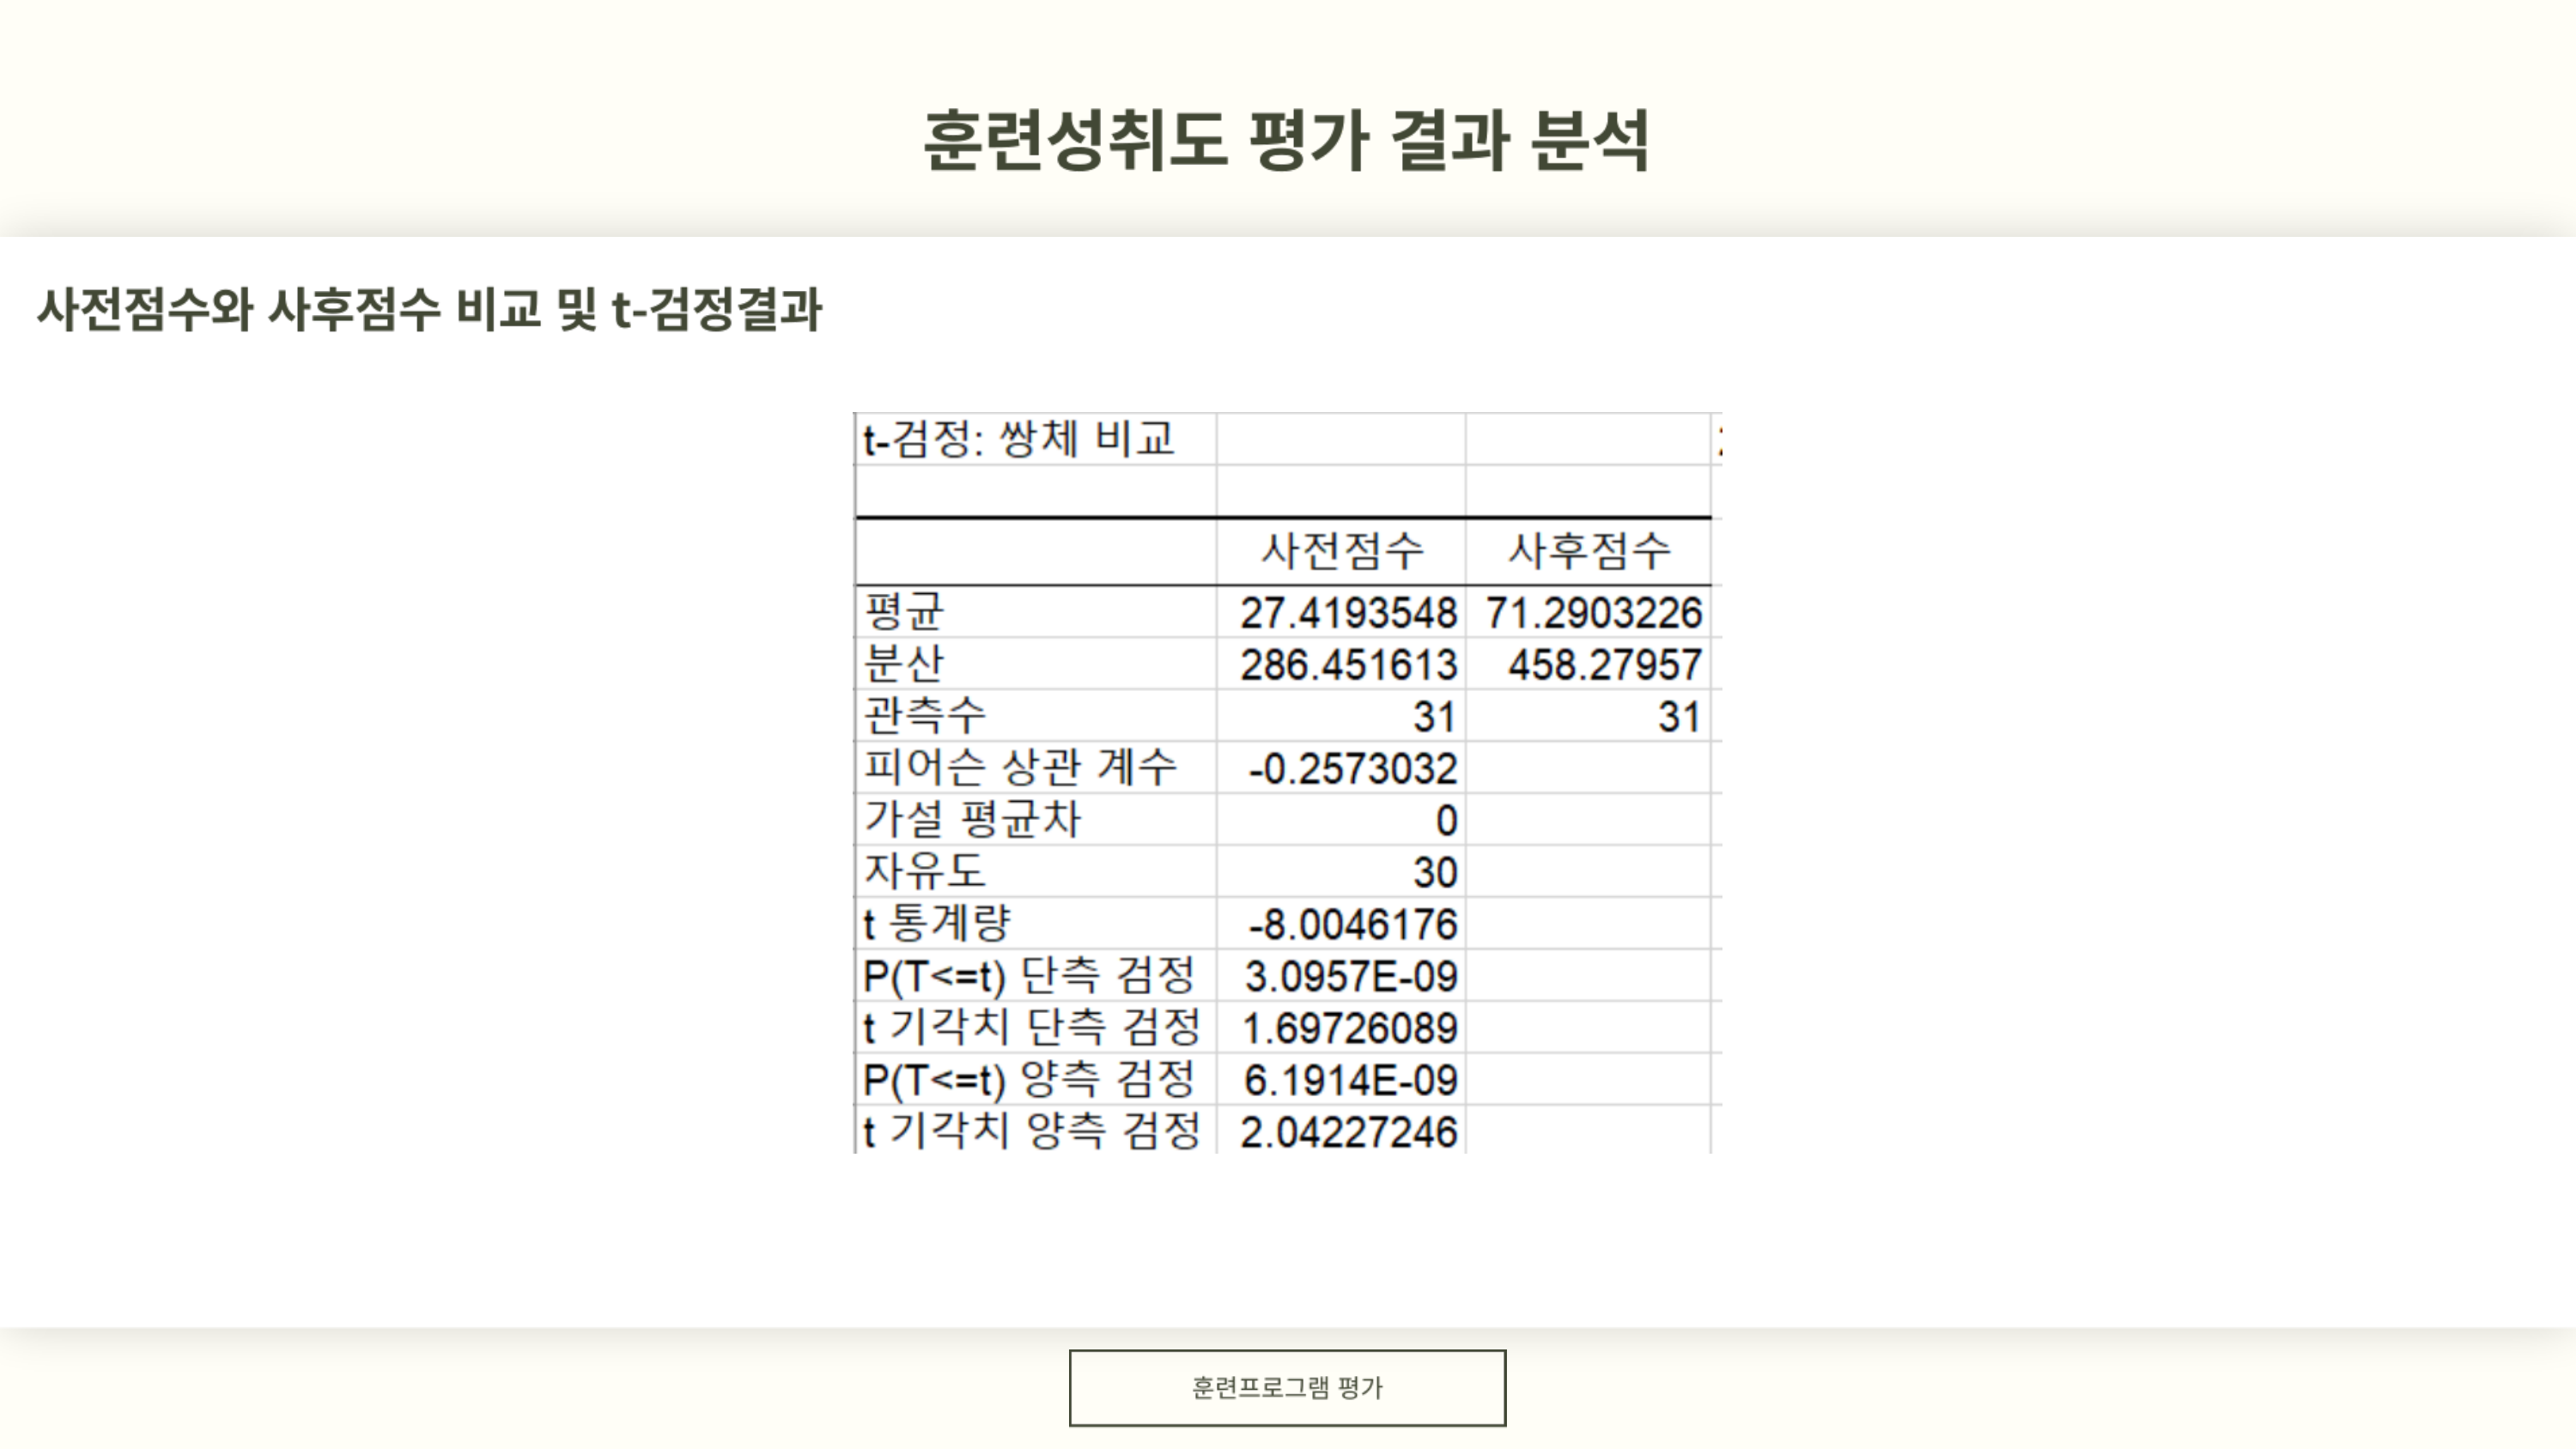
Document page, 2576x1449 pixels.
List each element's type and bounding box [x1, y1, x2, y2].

picture [0, 0, 2576, 237]
picture [0, 1329, 2576, 1449]
text_box [1068, 1349, 1507, 1428]
text_box [853, 412, 1723, 1154]
text_box [0, 237, 2576, 1329]
picture [29, 269, 846, 367]
